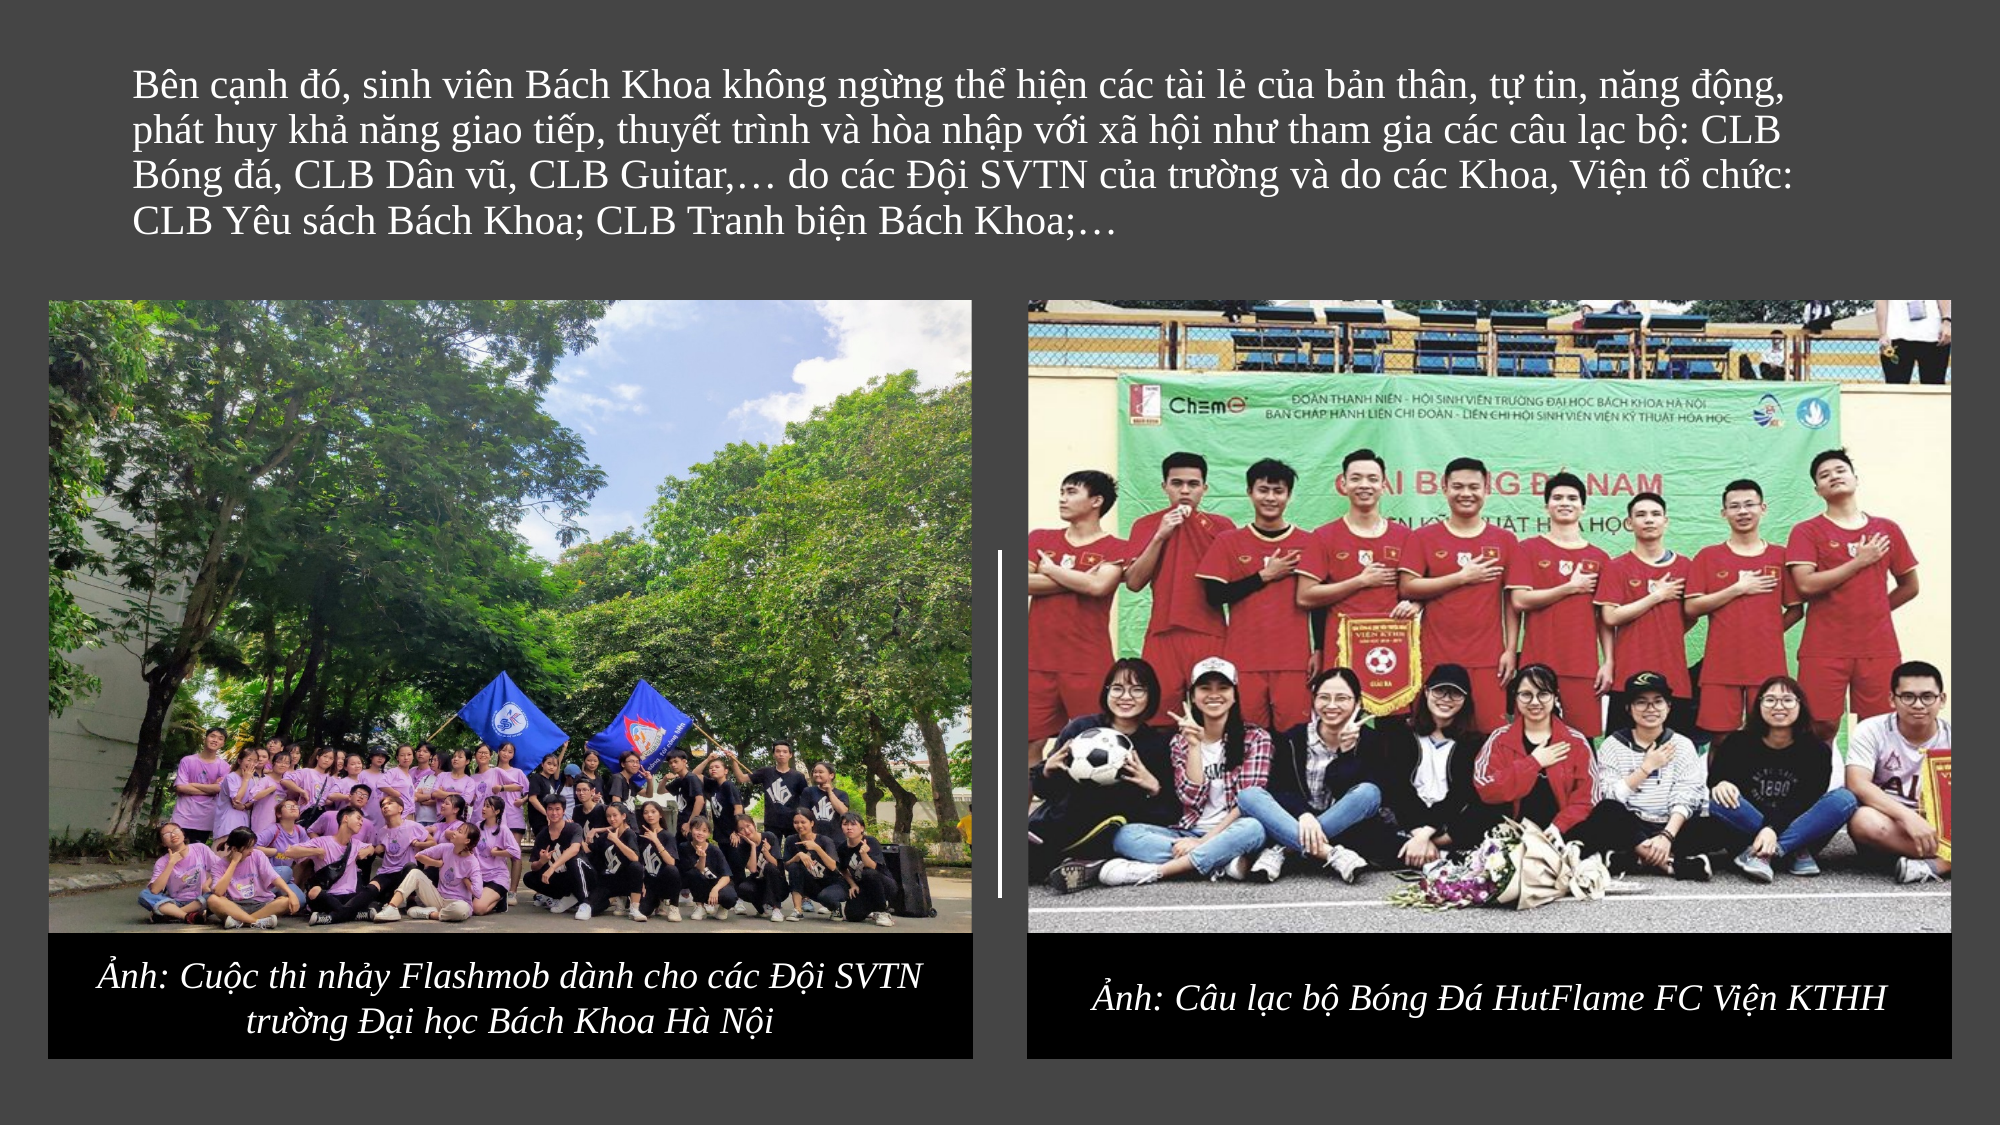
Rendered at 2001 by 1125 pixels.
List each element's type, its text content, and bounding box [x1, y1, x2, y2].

text_box Ảnh: Cuộc thi nhảy Flashmob dành cho các Đội SVTN trường Đại học Bách Khoa Hà Nội [48, 933, 973, 1059]
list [48, 300, 972, 934]
title Bên cạnh đó, sinh viên Bách Khoa không ngừng thể hiện các tài lẻ của bản thân, tự tin, năng động, phát huy khả năng giao tiếp, thuyết trình và hòa nhập với xã hội như tham gia các câu lạc bộ: CLB Bóng đá, CLB Dân vũ, CLB Guitar,… do các Đội SVTN của trường và do các Khoa, Viện tổ chức: CLB Yêu sách Bách Khoa; CLB Tranh biện Bách Khoa;… [117, 52, 1883, 251]
picture [1028, 300, 1952, 934]
text_box Ảnh: Câu lạc bộ Bóng Đá HutFlame FC Viện KTHH [1027, 933, 1952, 1059]
